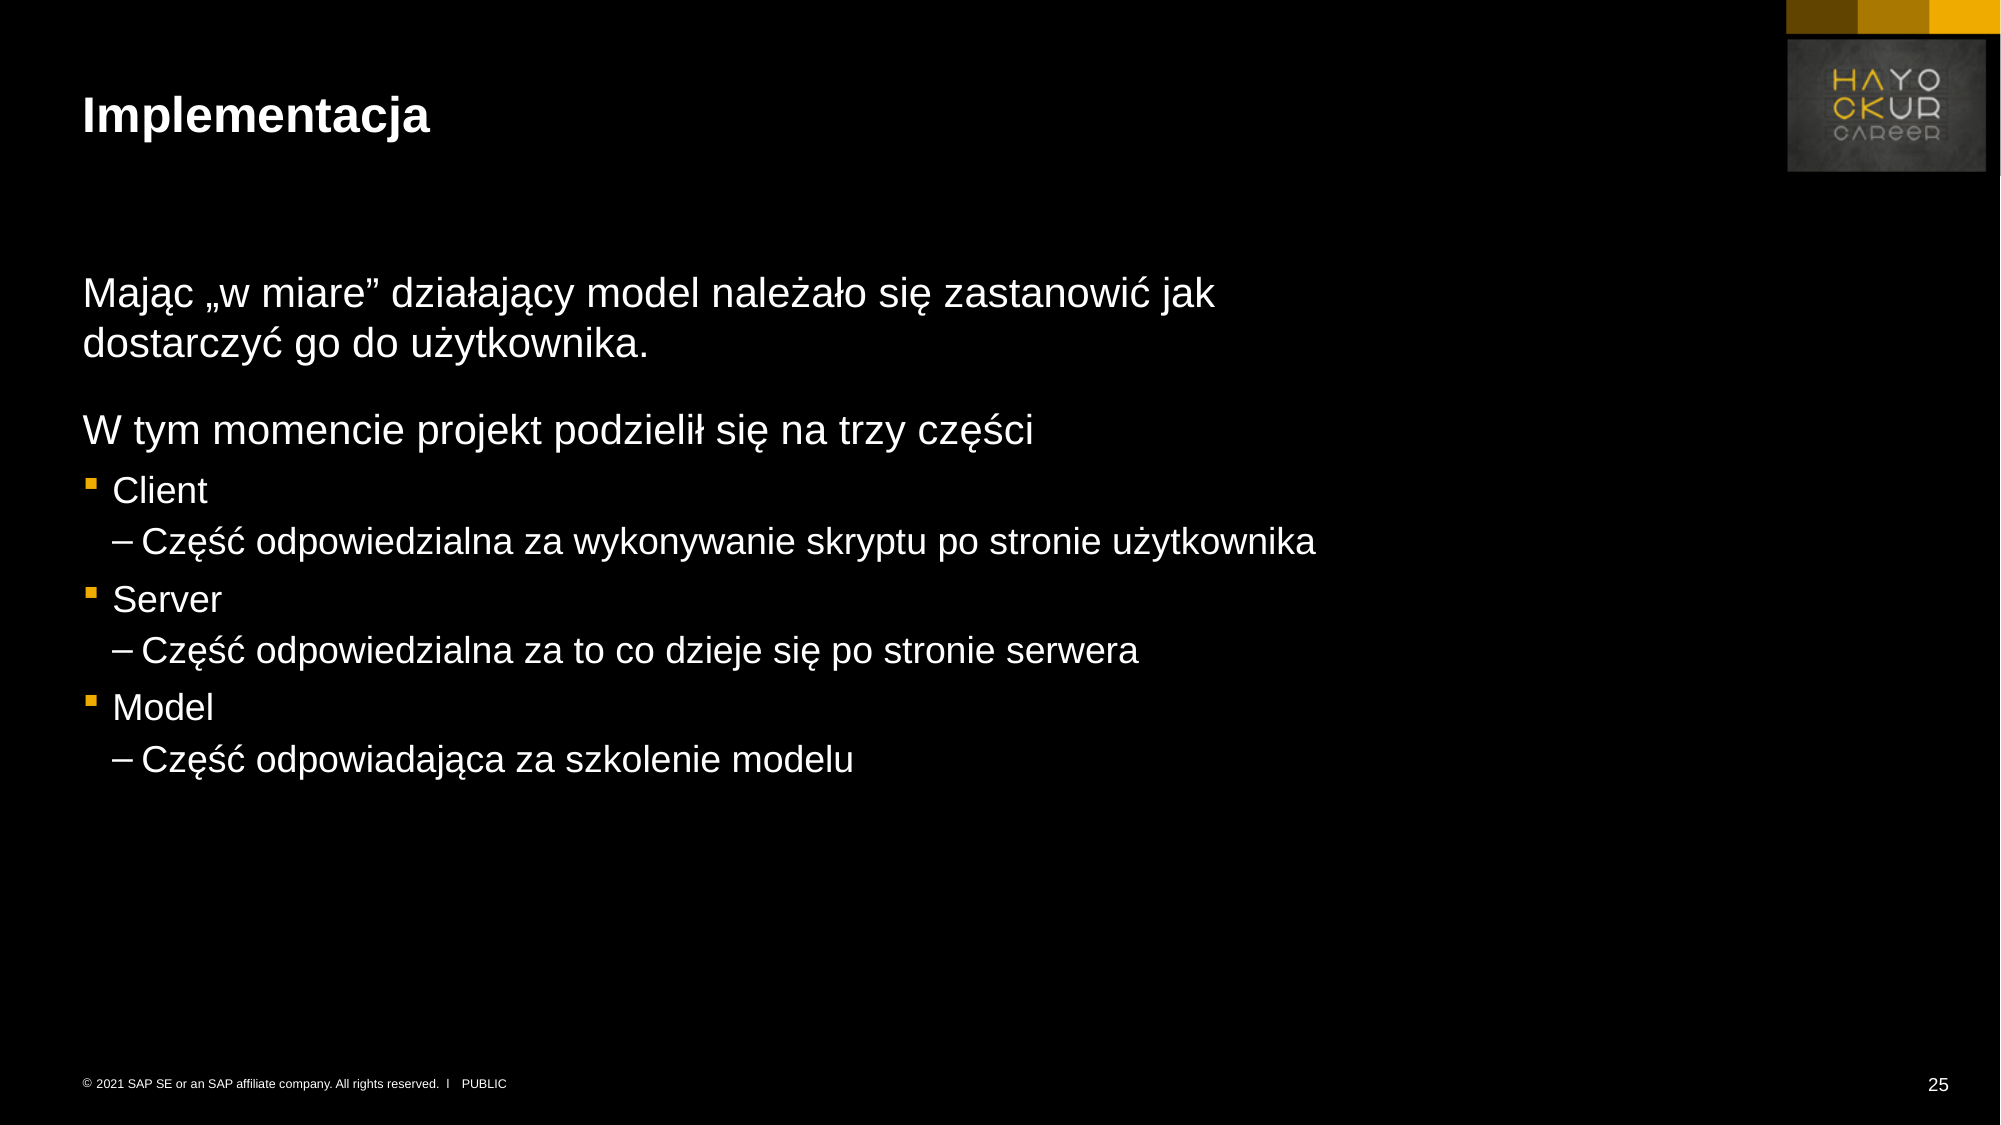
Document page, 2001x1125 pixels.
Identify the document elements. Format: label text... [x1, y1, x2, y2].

list Mając „w miare” działający model należało się zastanowić jak dostarczyć go do użytkownika. W tym momencie projekt podzielił się na trzy części Client Część odpowiedzialna za wykonywanie skryptu po stronie użytkownika Server Część odpowiedzialna za to co dzieje się po stronie serwera Model Część odpowiadająca za szkolenie modelu [82, 265, 1395, 1040]
title Implementacja [82, 82, 922, 144]
picture [1785, 0, 2001, 177]
